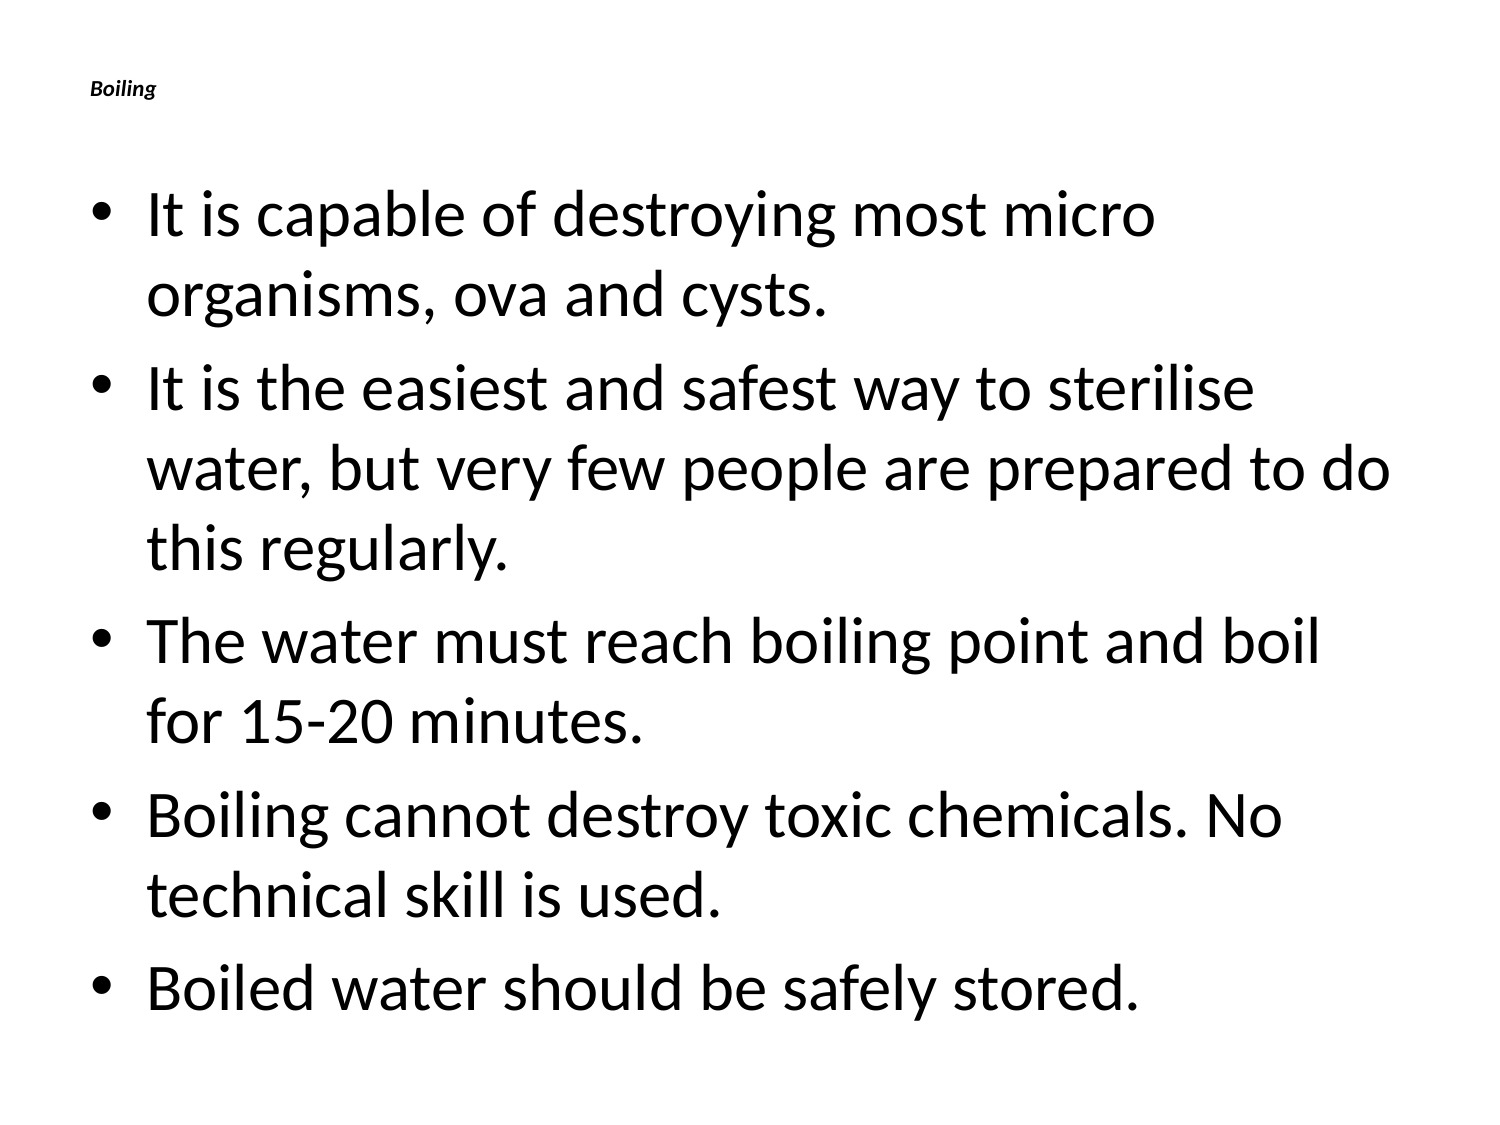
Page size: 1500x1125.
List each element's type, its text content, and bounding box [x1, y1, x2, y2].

list It is capable of destroying most micro organisms, ova and cysts. It is the easiest and safest way to sterilise water, but very few people are prepared to do this regularly. The water must reach boiling point and boil for 15-20 minutes. Boiling cannot destroy toxic chemicals. No technical skill is used. Boiled water should be safely stored. [75, 162, 1425, 1063]
title Boiling [75, 37, 1425, 138]
